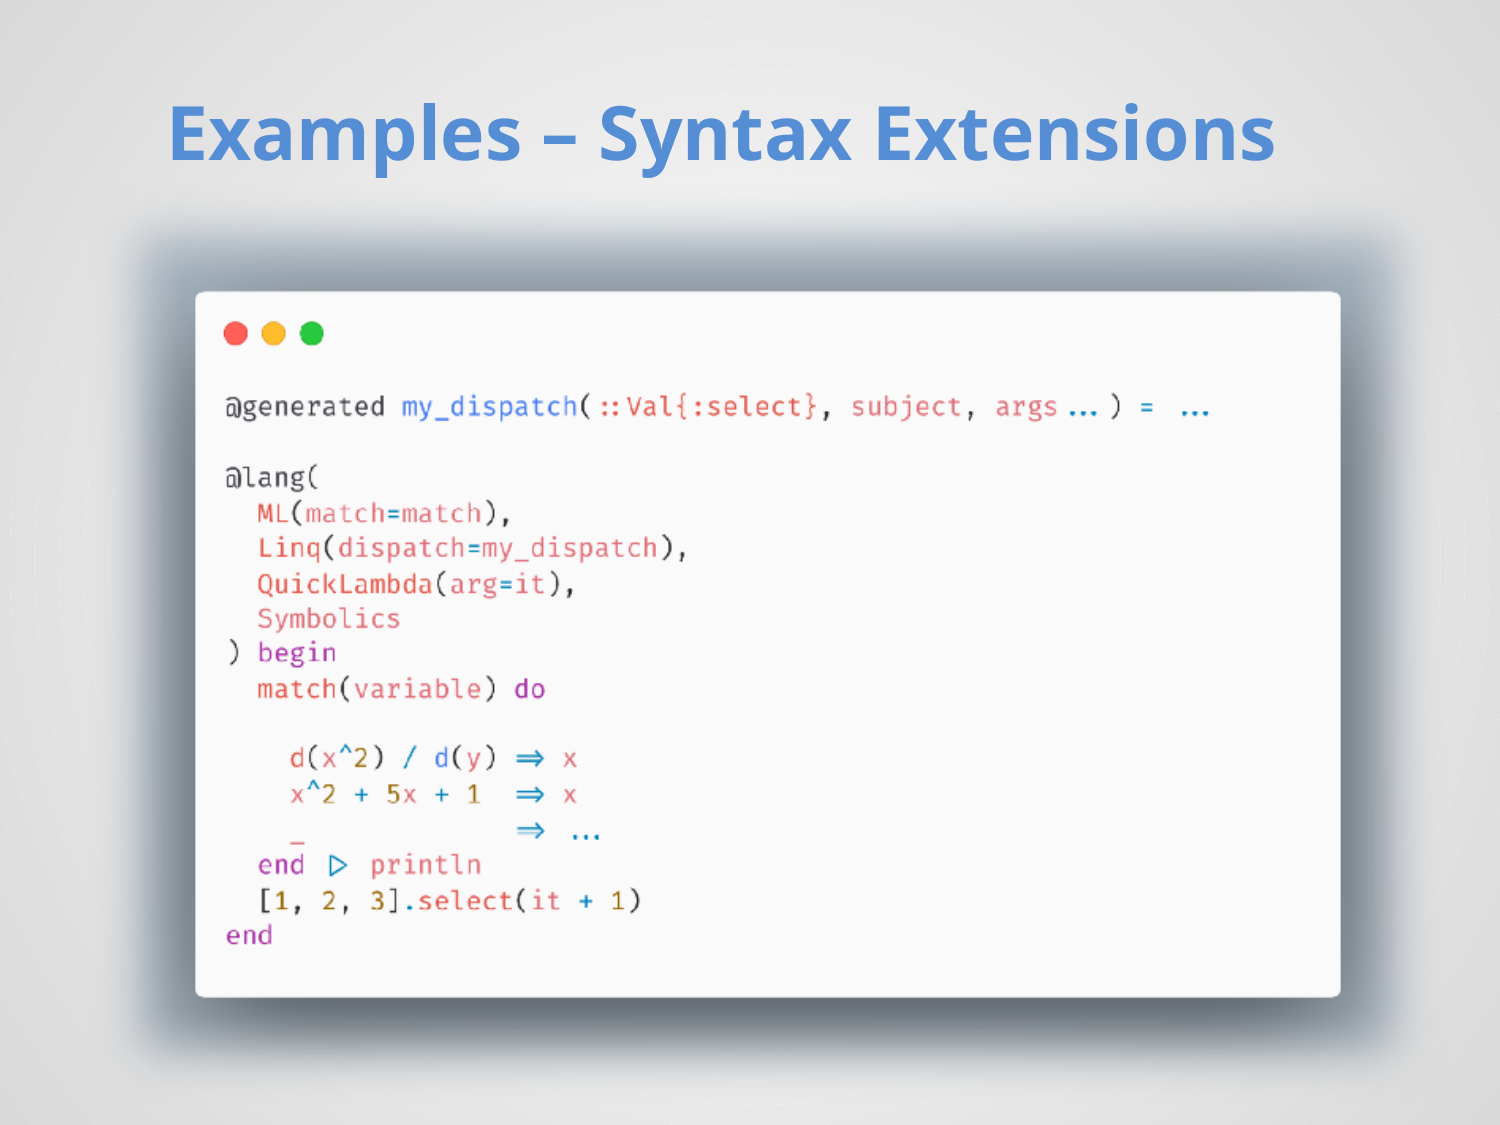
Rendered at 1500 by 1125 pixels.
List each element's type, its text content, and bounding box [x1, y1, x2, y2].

text_box Examples – Syntax Extensions [151, 78, 1293, 182]
picture [88, 183, 1447, 1104]
